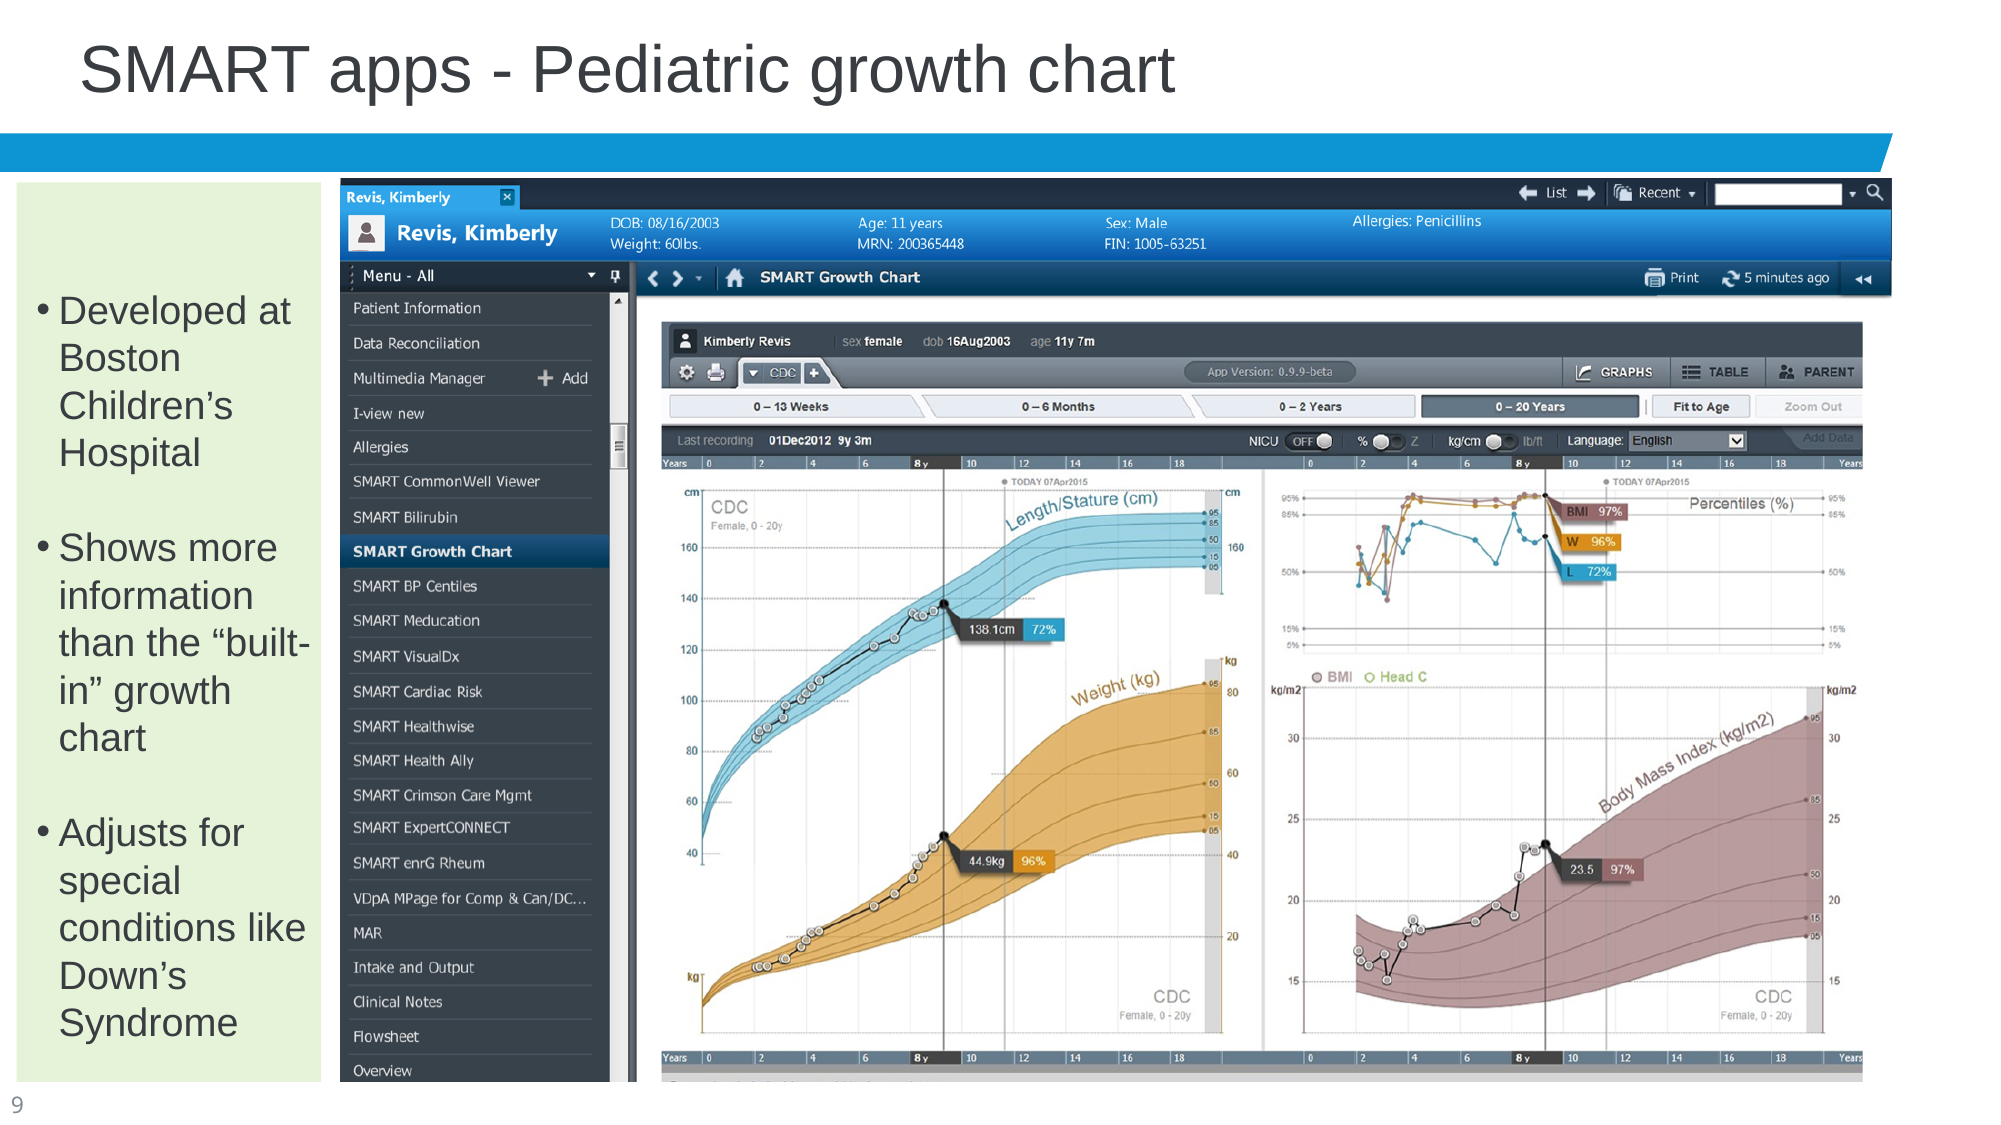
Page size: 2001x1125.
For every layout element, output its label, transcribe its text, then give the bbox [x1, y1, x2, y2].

text_box Developed at Boston Children’s Hospital Shows more information than the “built-in” growth chart Adjusts for special conditions like Down’s Syndrome [16, 182, 322, 1082]
title SMART apps - Pediatric growth chart [67, 0, 1793, 142]
picture [339, 178, 1892, 1082]
